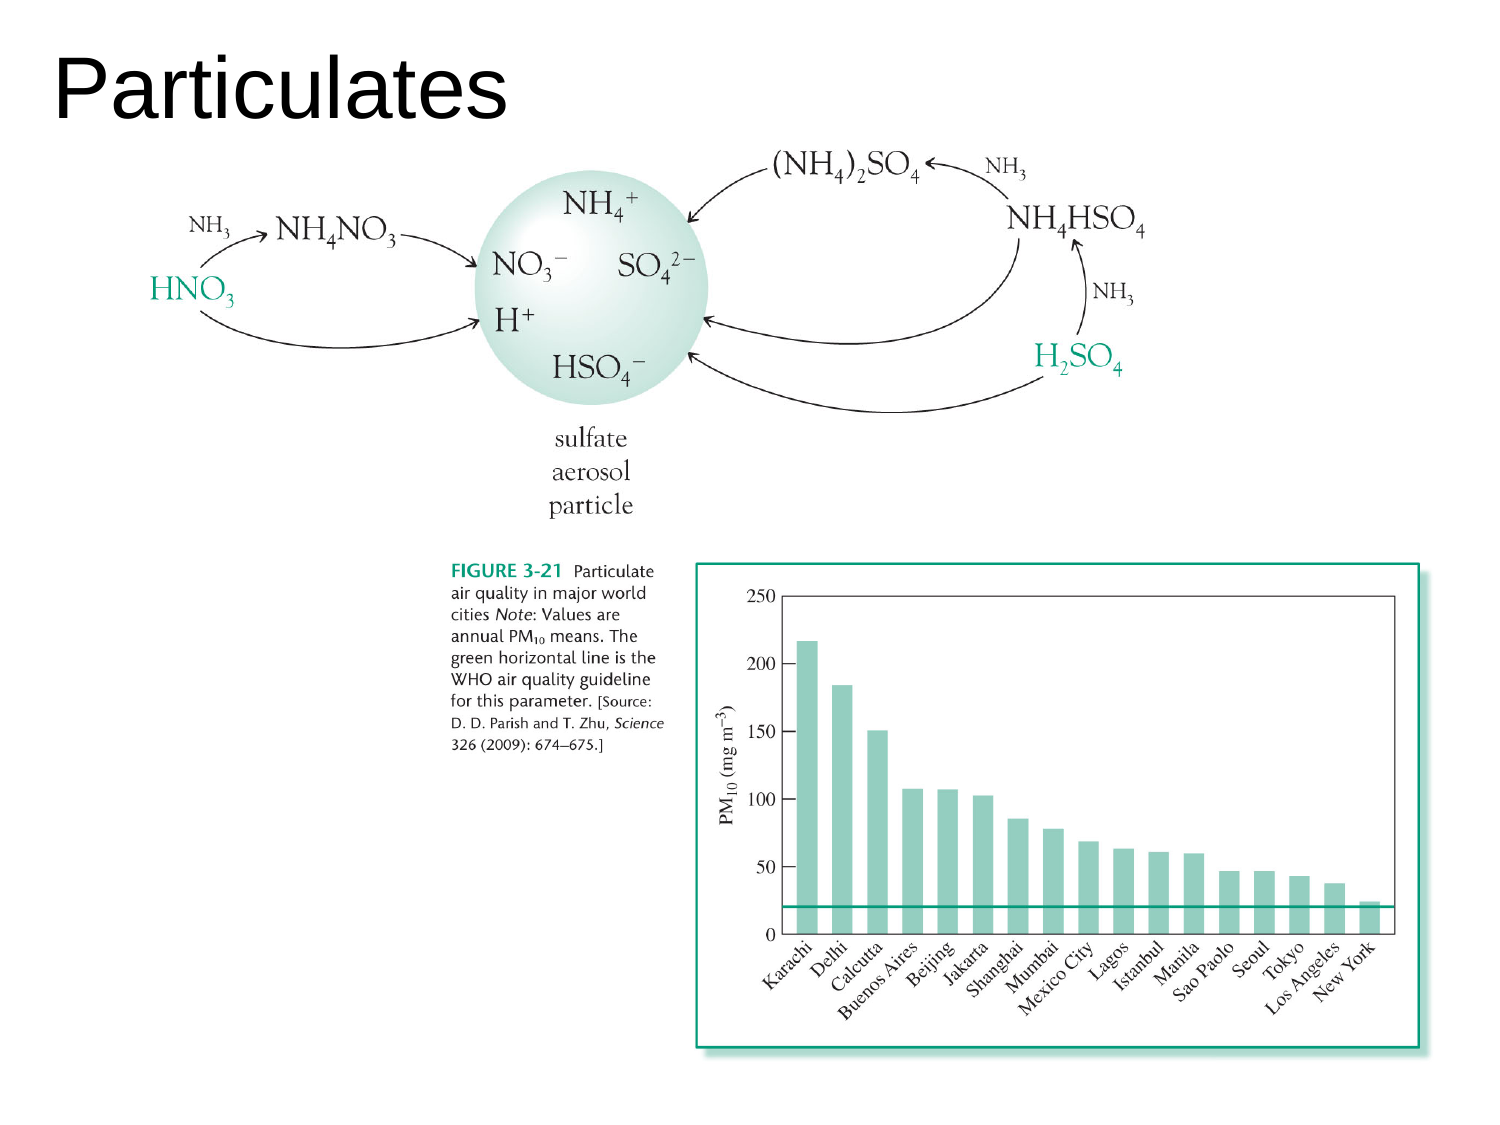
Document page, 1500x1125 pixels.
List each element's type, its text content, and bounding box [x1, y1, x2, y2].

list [149, 149, 1145, 519]
picture [449, 562, 1436, 1065]
title Particulates [37, 23, 1332, 172]
